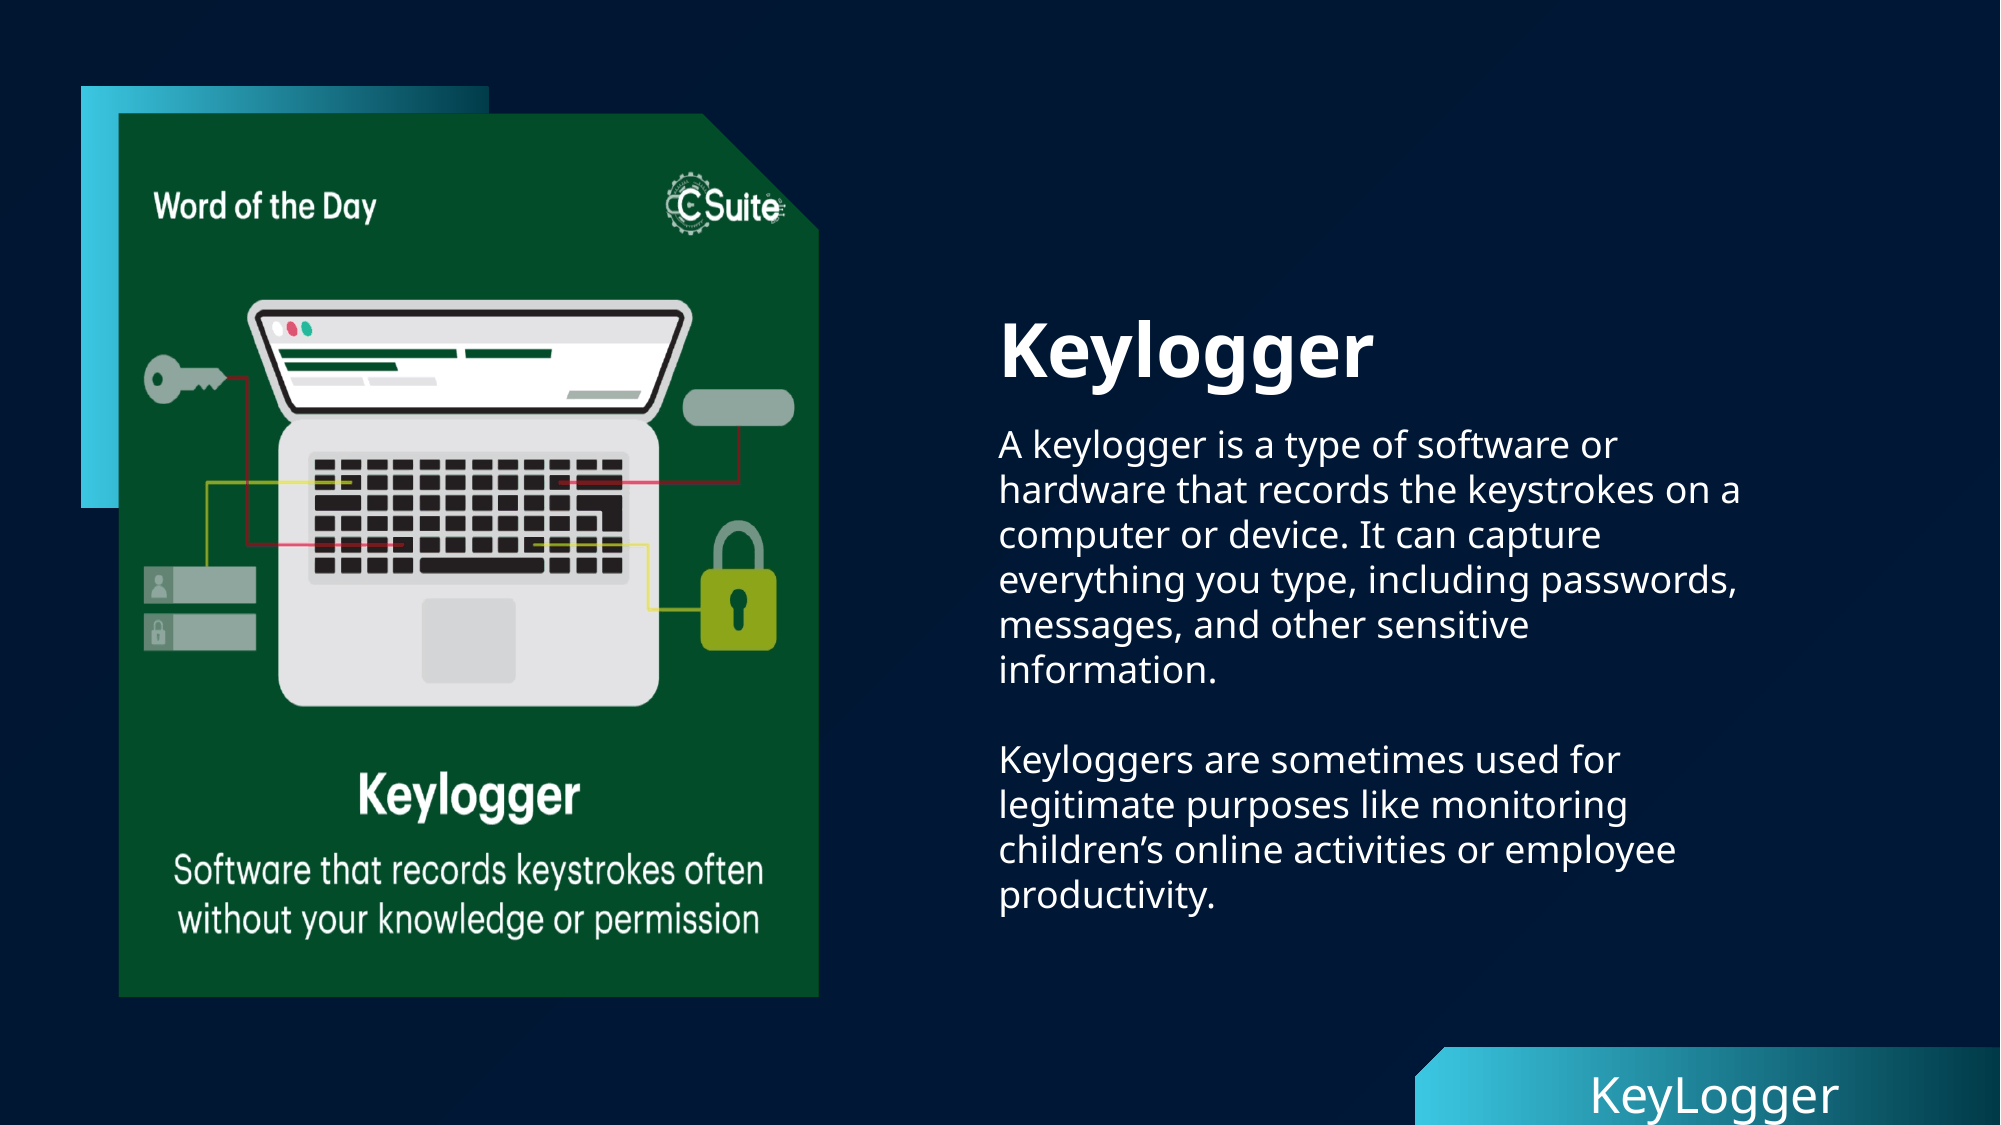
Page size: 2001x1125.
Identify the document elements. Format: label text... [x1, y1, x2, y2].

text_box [983, 294, 1765, 998]
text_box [80, 85, 820, 998]
text_box KeyLogger [1414, 1047, 2000, 1125]
